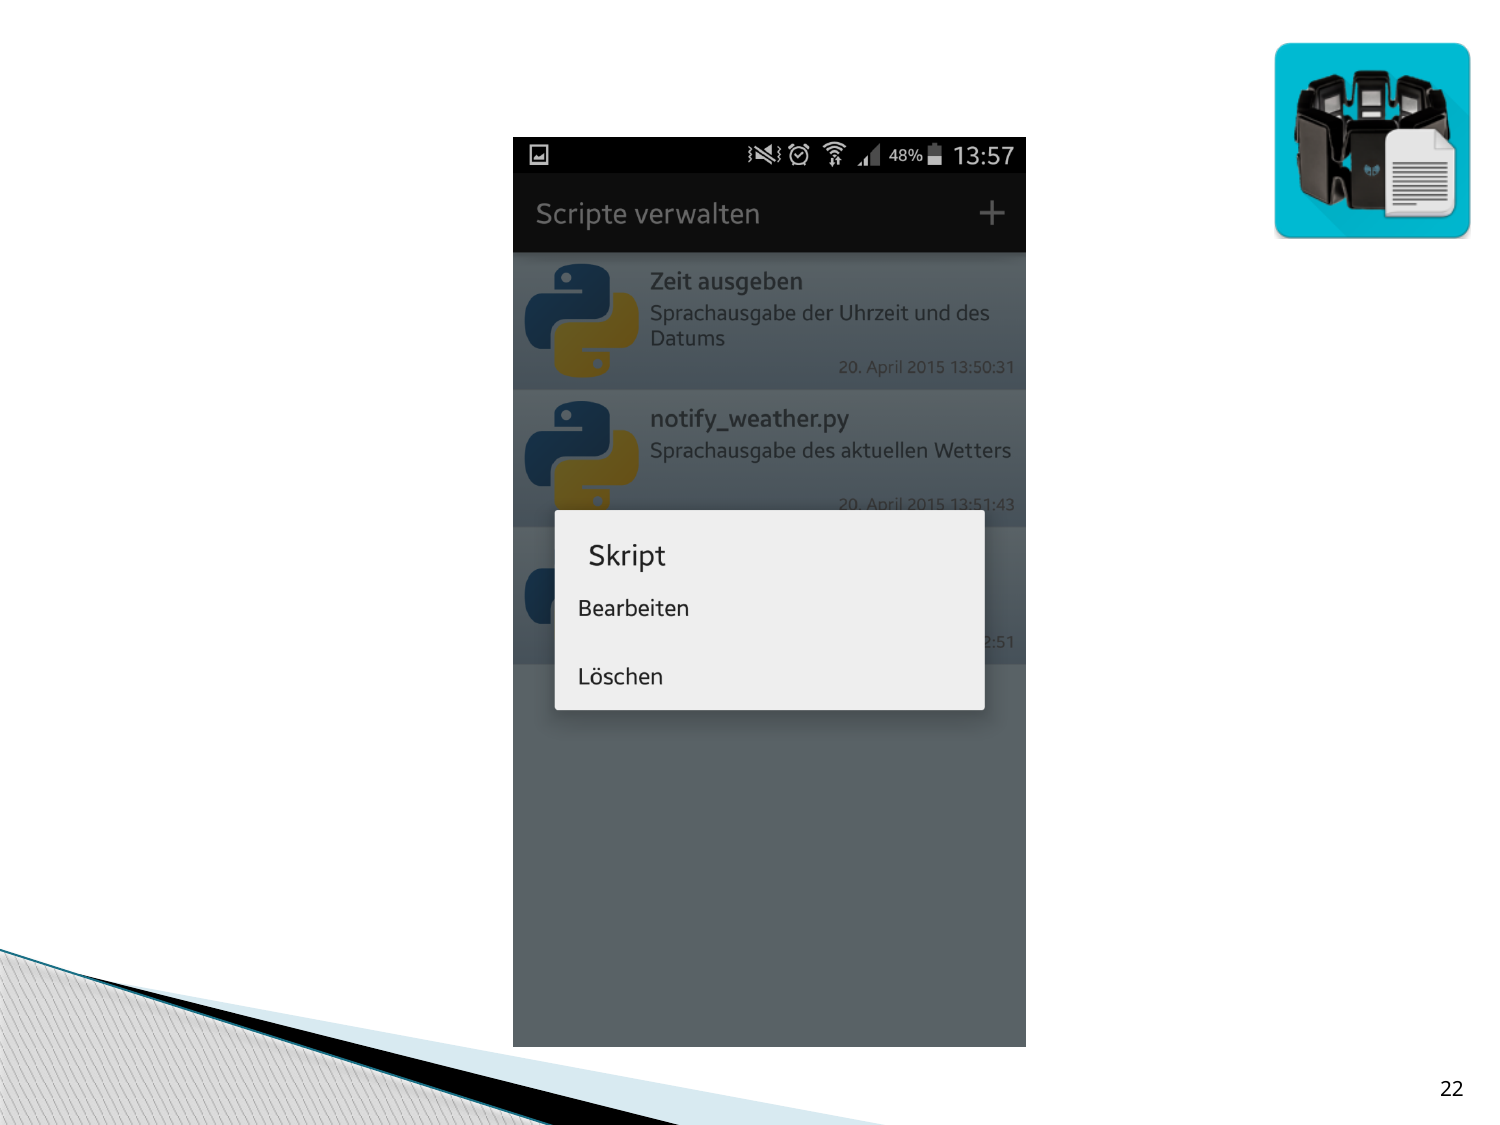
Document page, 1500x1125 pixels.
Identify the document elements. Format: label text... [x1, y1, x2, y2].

picture [513, 136, 1026, 1047]
picture [1273, 42, 1471, 240]
slide_number 22 [1418, 1051, 1479, 1112]
